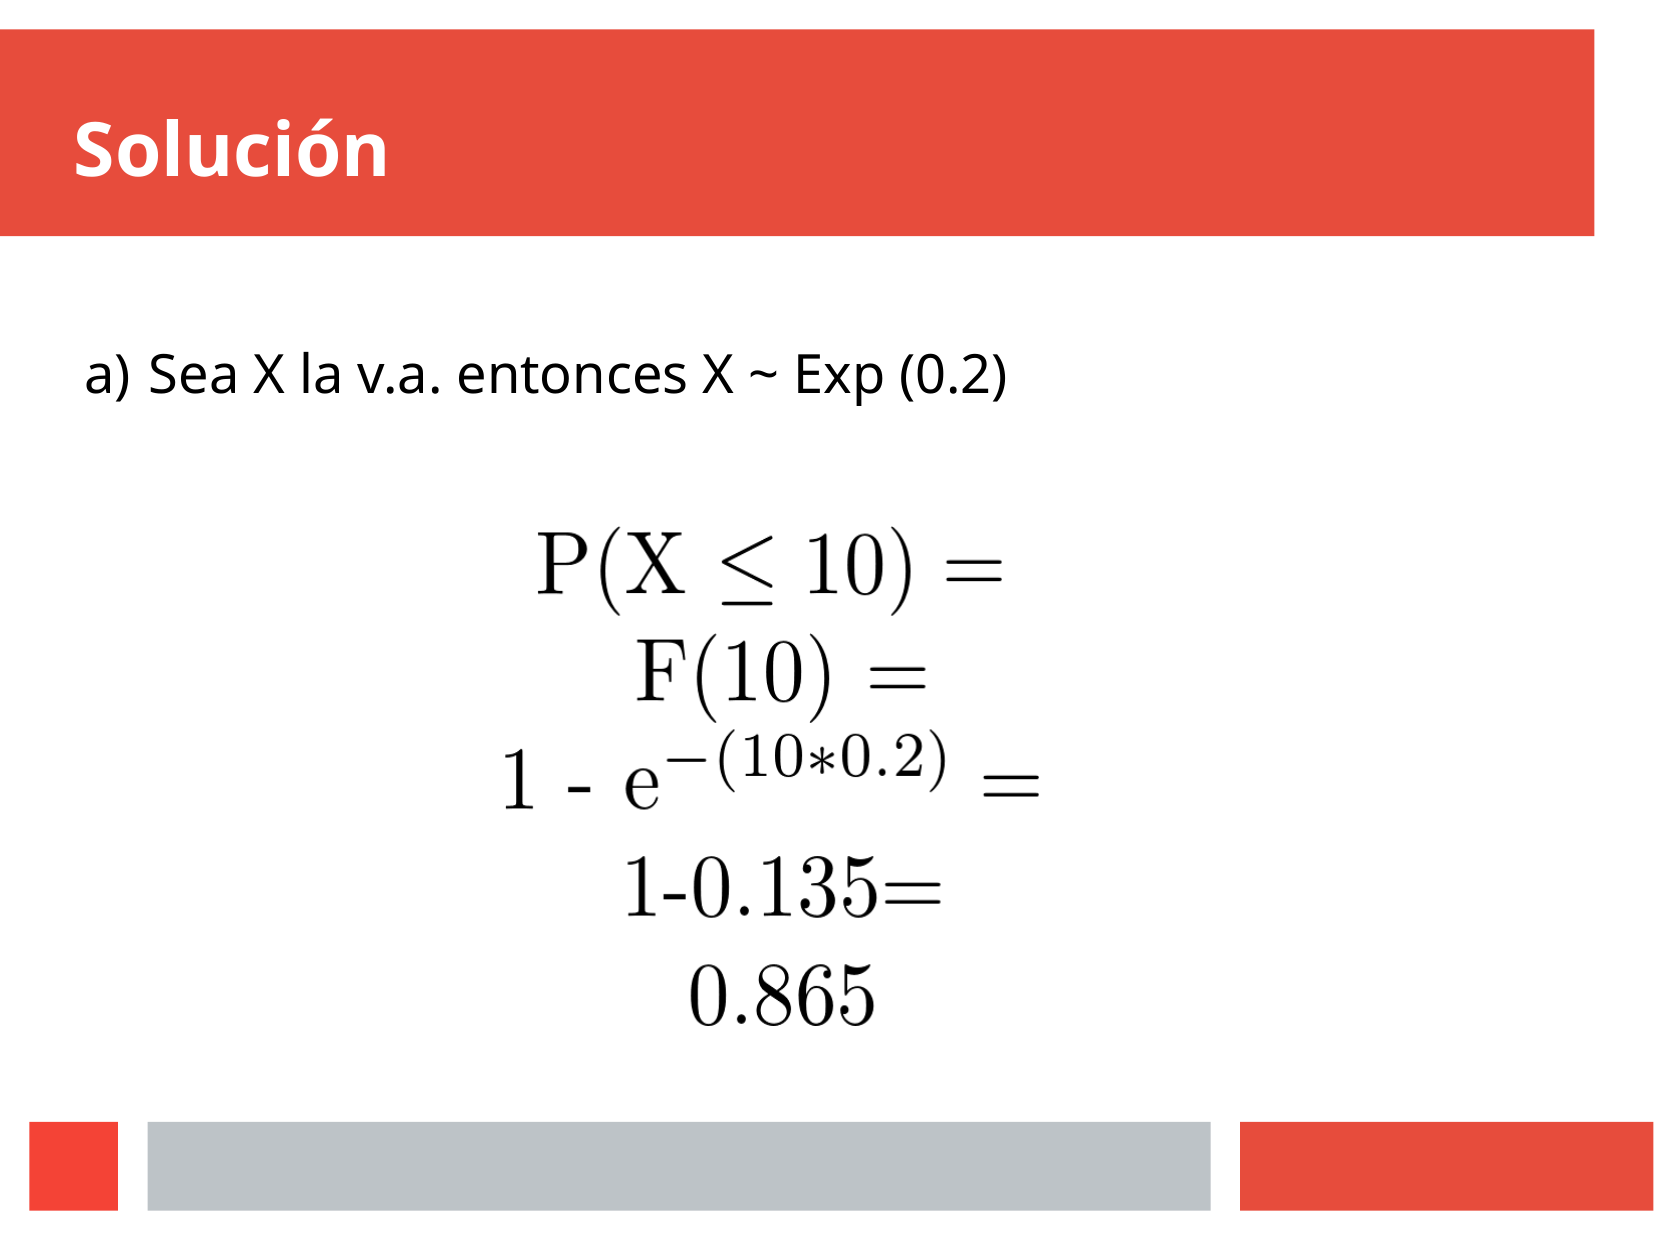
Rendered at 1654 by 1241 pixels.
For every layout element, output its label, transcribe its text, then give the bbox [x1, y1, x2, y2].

list Sea X la v.a. entonces X ~ Exp (0.2) [59, 324, 1473, 1067]
picture [505, 526, 1039, 1026]
title Solución [59, 59, 1595, 207]
